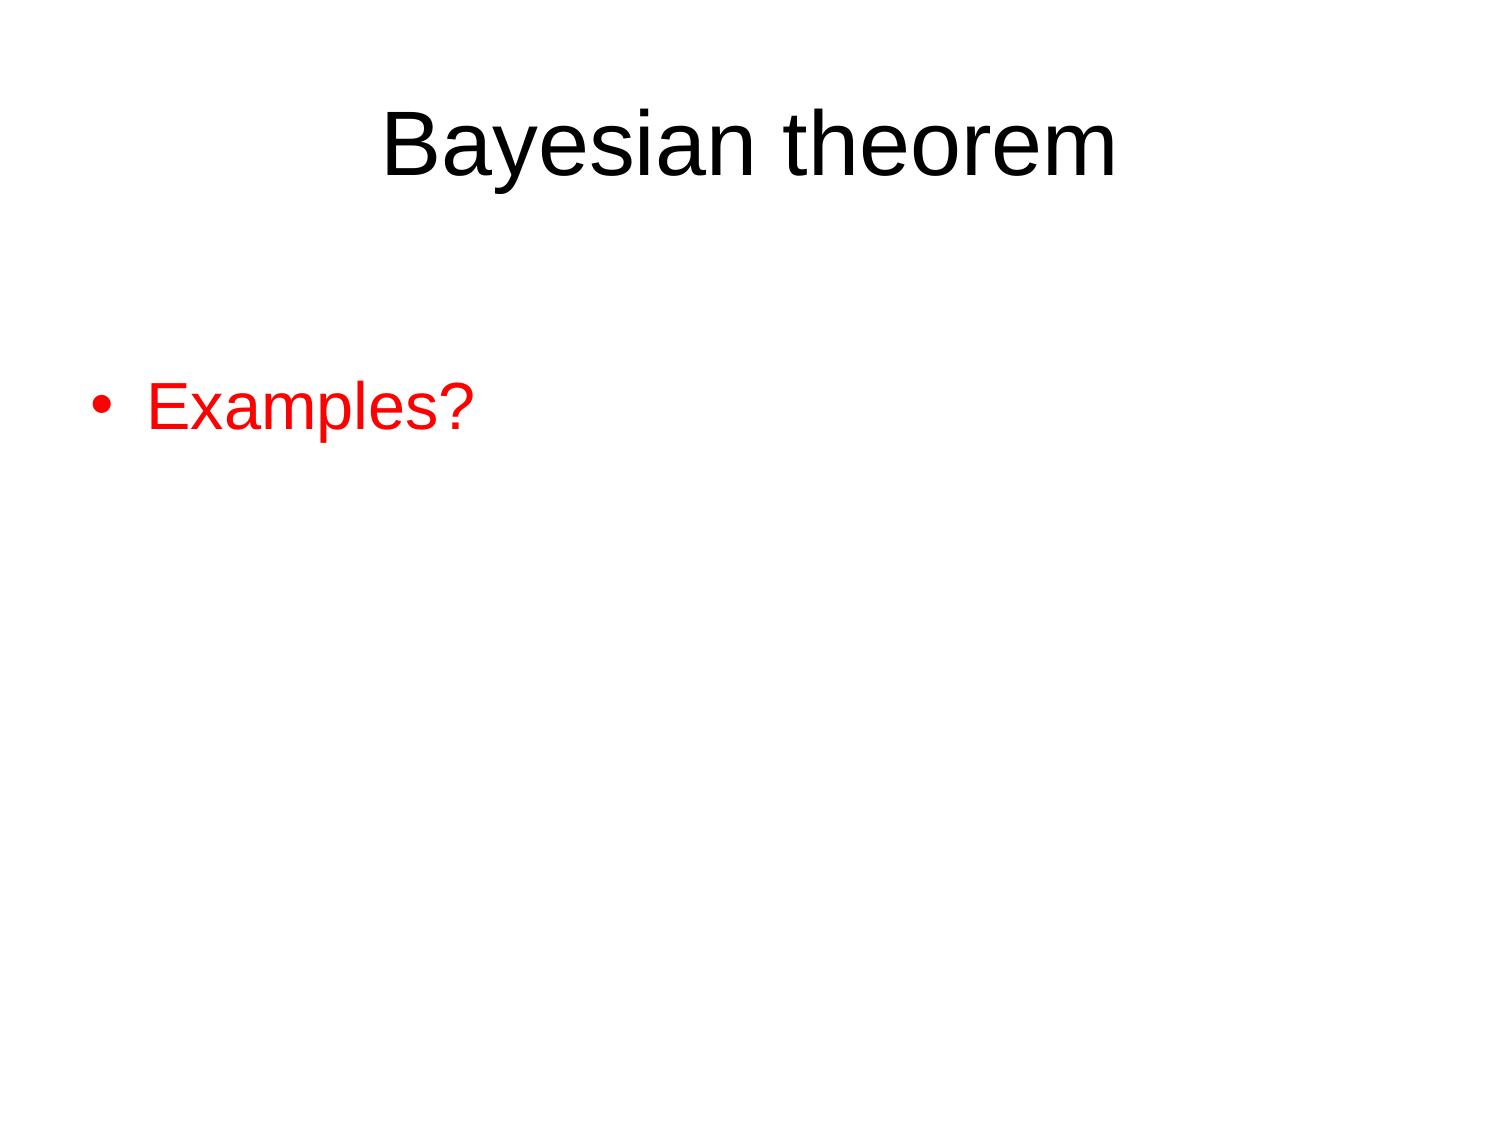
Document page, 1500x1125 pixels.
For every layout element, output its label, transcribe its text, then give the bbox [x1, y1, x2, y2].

title Bayesian theorem [75, 45, 1425, 233]
